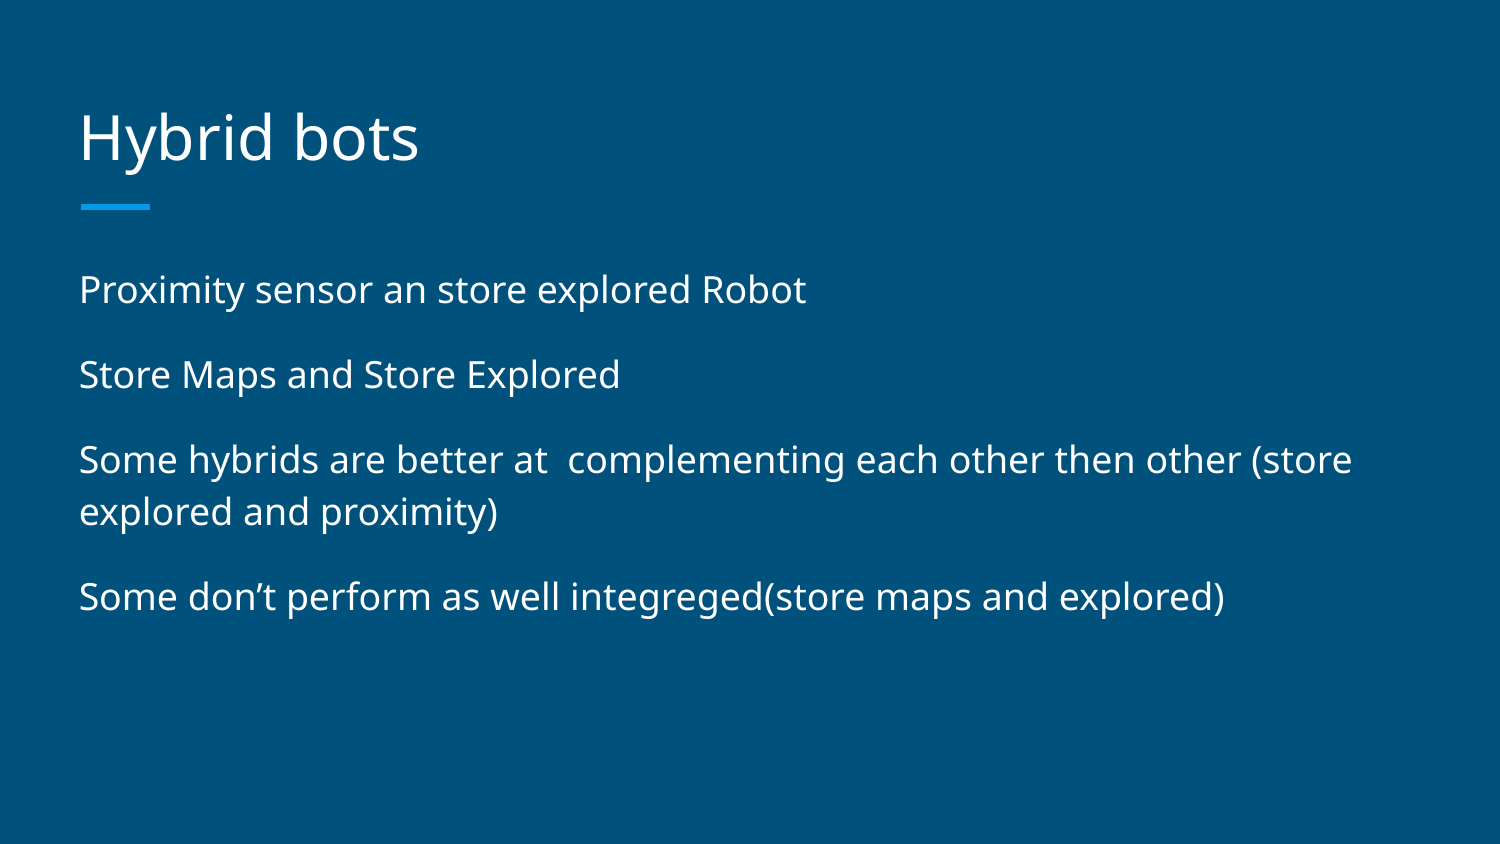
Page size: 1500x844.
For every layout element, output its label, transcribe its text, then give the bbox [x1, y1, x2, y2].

list Proximity sensor an store explored Robot Store Maps and Store Explored Some hybrids are better at complementing each other then other (store explored and proximity) Some don’t perform as well integreged(store maps and explored) [63, 244, 1437, 750]
title Hybrid bots [63, 75, 1437, 188]
